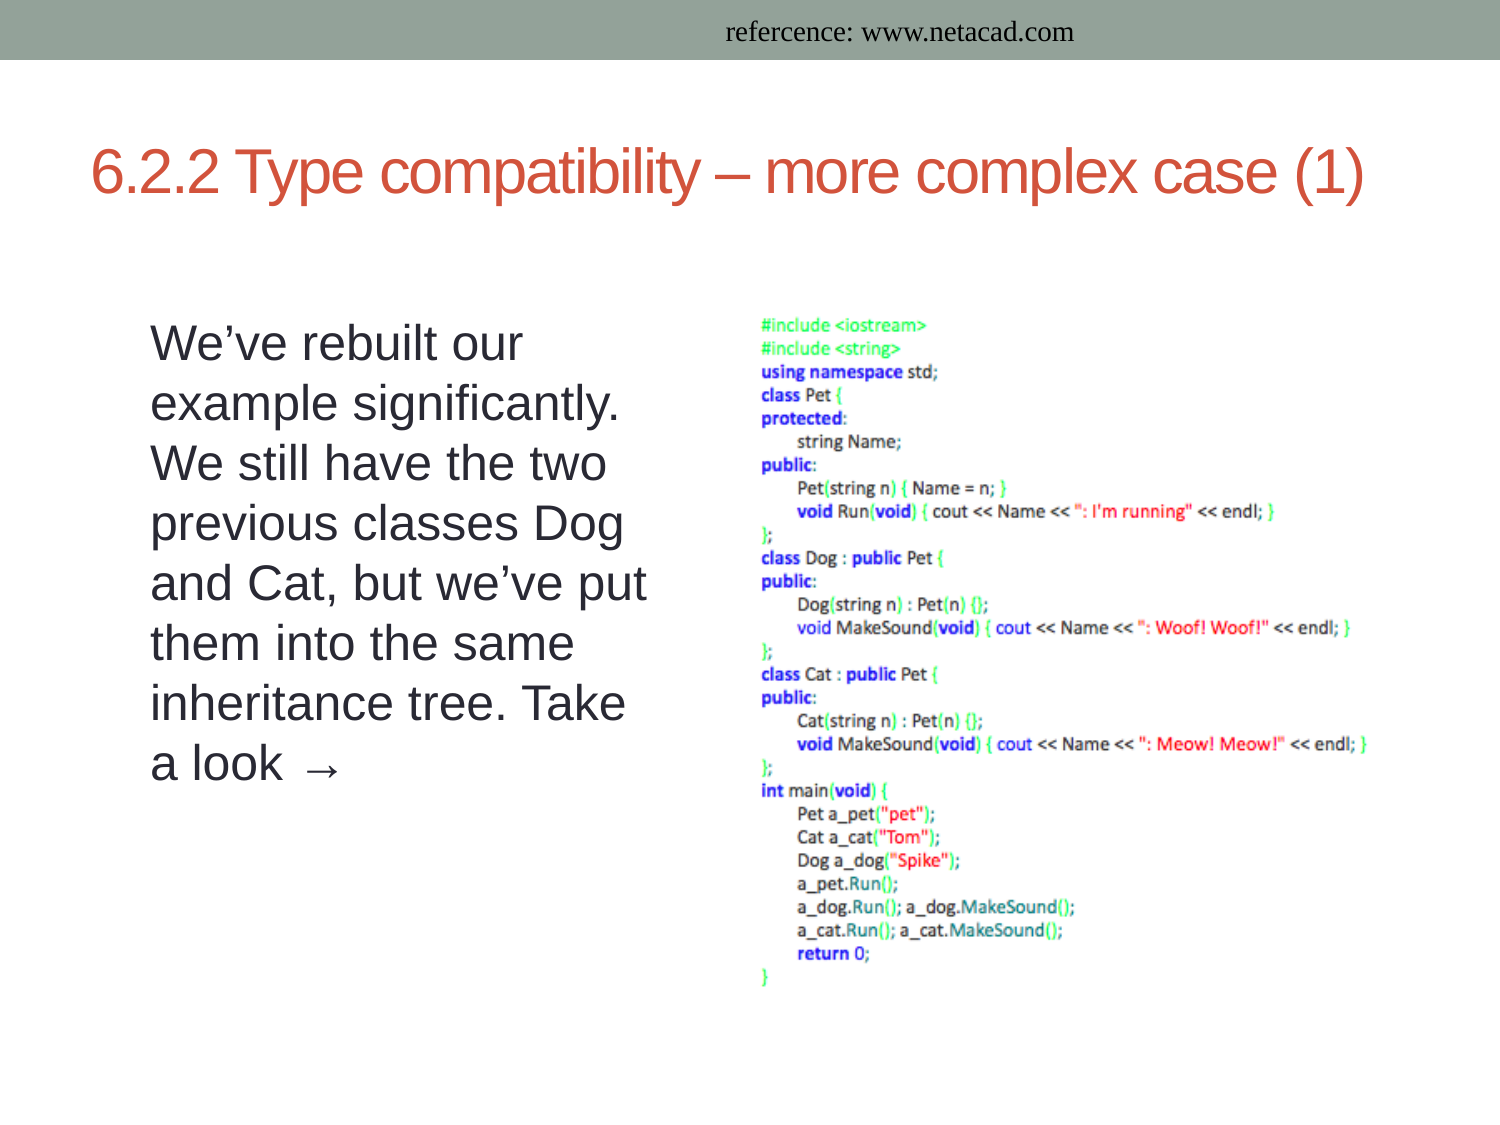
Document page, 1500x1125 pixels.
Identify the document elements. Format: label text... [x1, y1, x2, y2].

footer refercence: www.netacad.com [562, 3, 1238, 57]
picture [736, 301, 1379, 1001]
title 6.2.2 Type compatibility – more complex case (1) [75, 87, 1425, 250]
list We’ve rebuilt our example significantly. We still have the two previous classes Dog and Cat, but we’ve put them into the same inheritance tree. Take a look → [135, 302, 675, 963]
